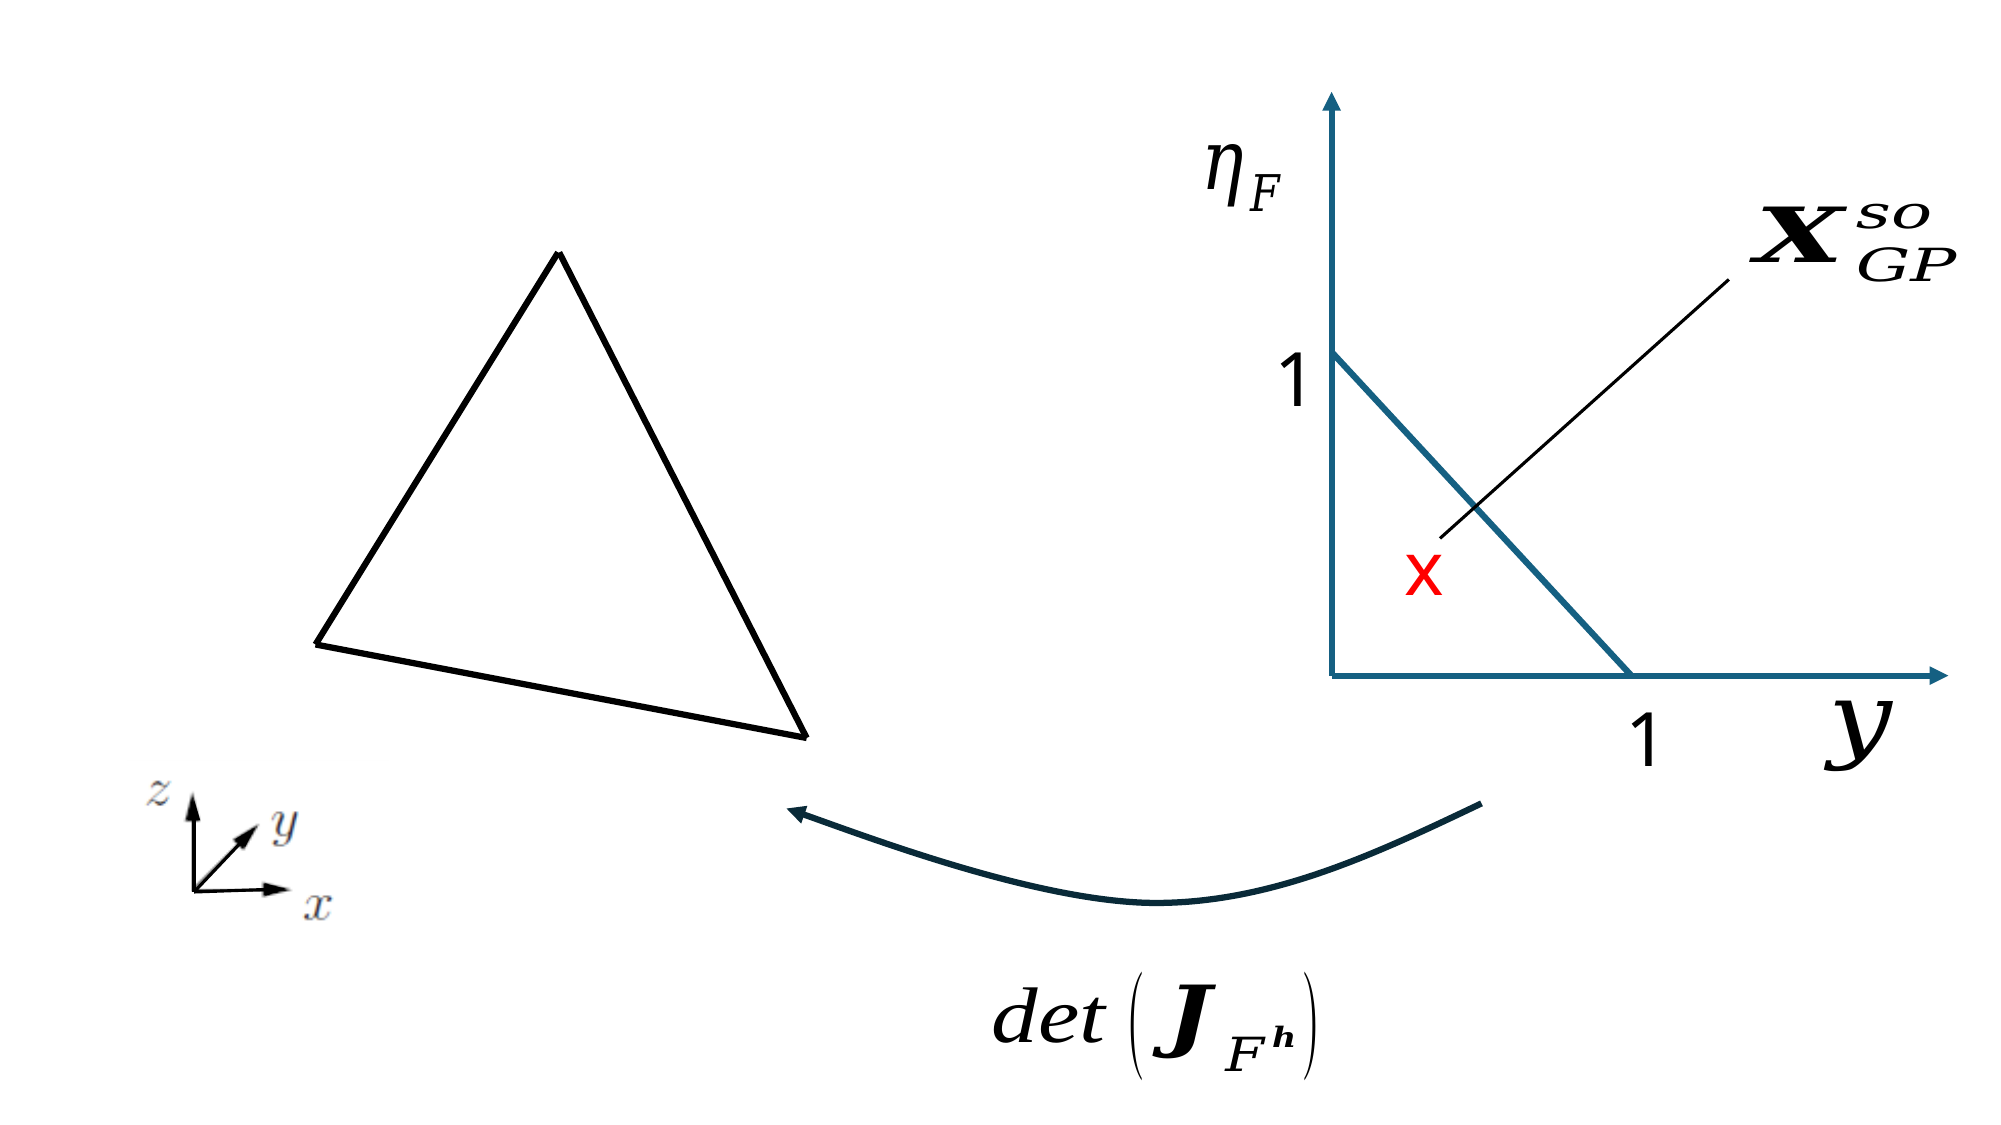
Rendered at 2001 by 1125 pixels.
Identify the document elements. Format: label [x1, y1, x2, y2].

text_box [315, 251, 808, 739]
text_box [1439, 278, 1730, 539]
text_box [193, 827, 256, 888]
text_box [193, 888, 287, 893]
text_box [786, 801, 1483, 905]
text_box [1191, 91, 1949, 791]
picture [126, 758, 389, 942]
